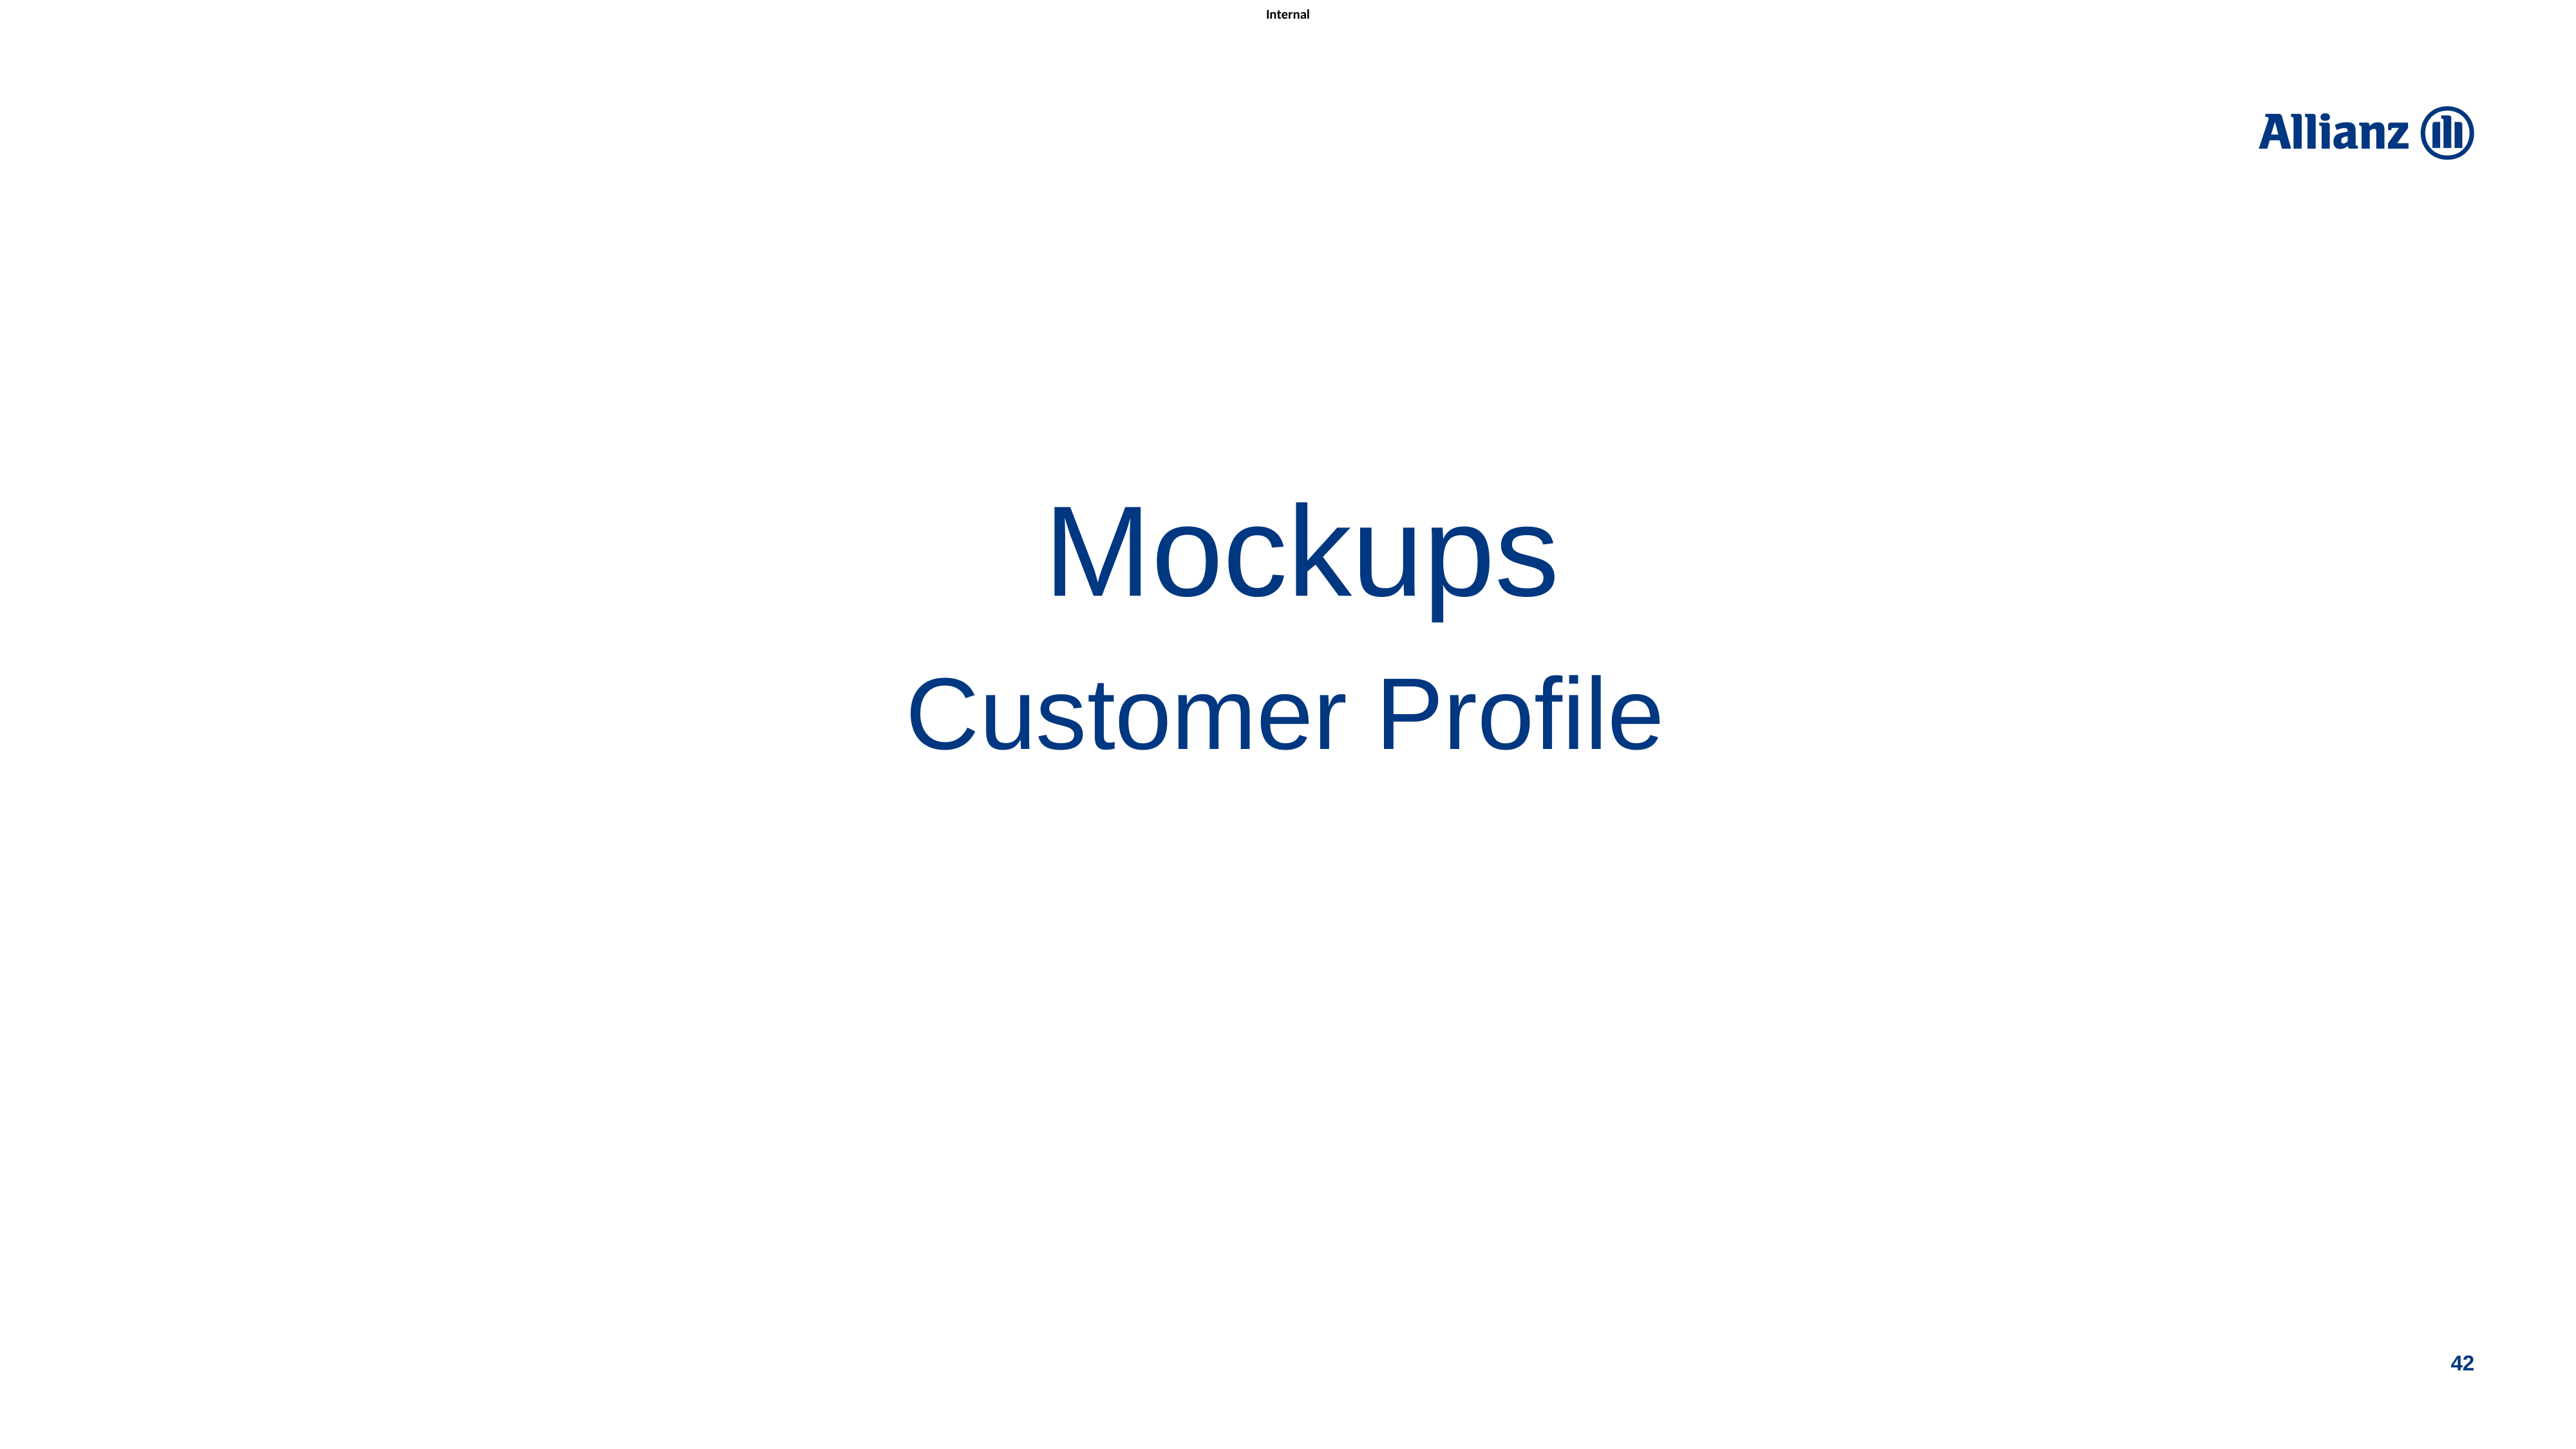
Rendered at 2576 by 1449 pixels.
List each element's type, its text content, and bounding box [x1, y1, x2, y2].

title Customer Profile [300, 625, 2271, 813]
picture [2259, 106, 2474, 160]
text_box Mockups [317, 477, 2287, 665]
slide_number 42 [2418, 1346, 2475, 1377]
